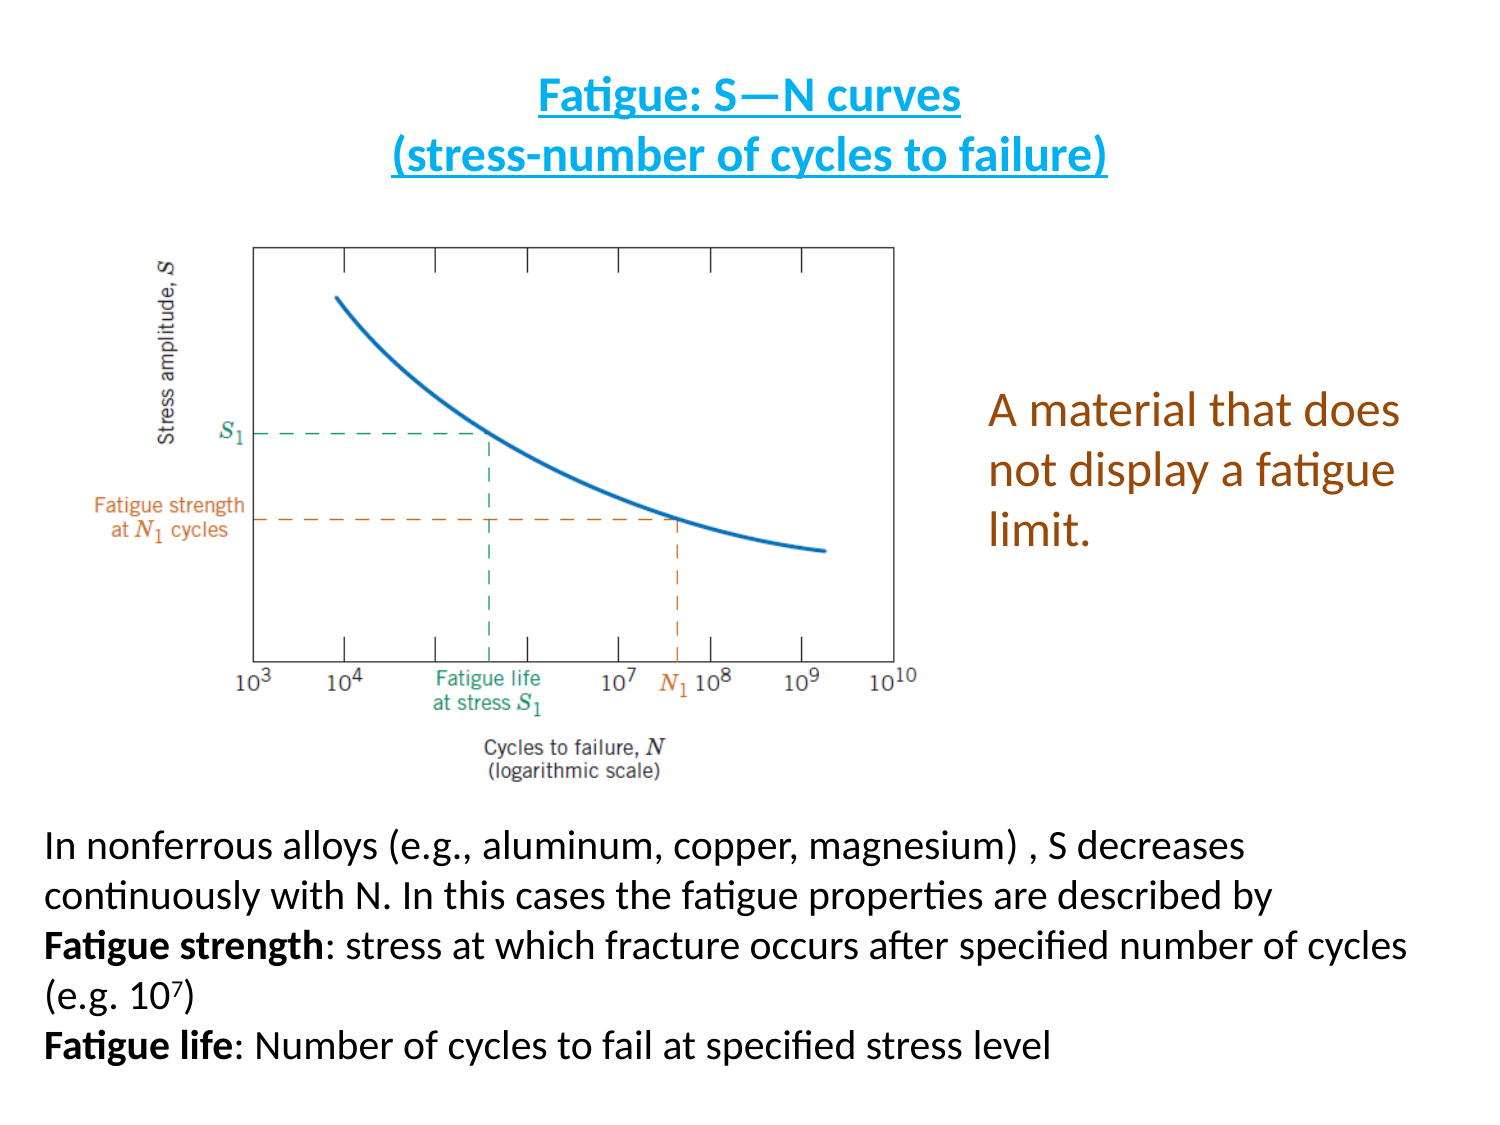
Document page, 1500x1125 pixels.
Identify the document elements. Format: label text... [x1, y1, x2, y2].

text_box In nonferrous alloys (e.g., aluminum, copper, magnesium) , S decreases continuously with N. In this cases the fatigue properties are described by Fatigue strength: stress at which fracture occurs after specified number of cycles (e.g. 107) Fatigue life: Number of cycles to fail at specified stress level [29, 810, 1483, 1076]
picture [52, 210, 974, 788]
text_box Fatigue: S—N curves (stress-number of cycles to failure) [374, 54, 1125, 190]
text_box A material that does not display a fatigue limit. [977, 369, 1483, 564]
